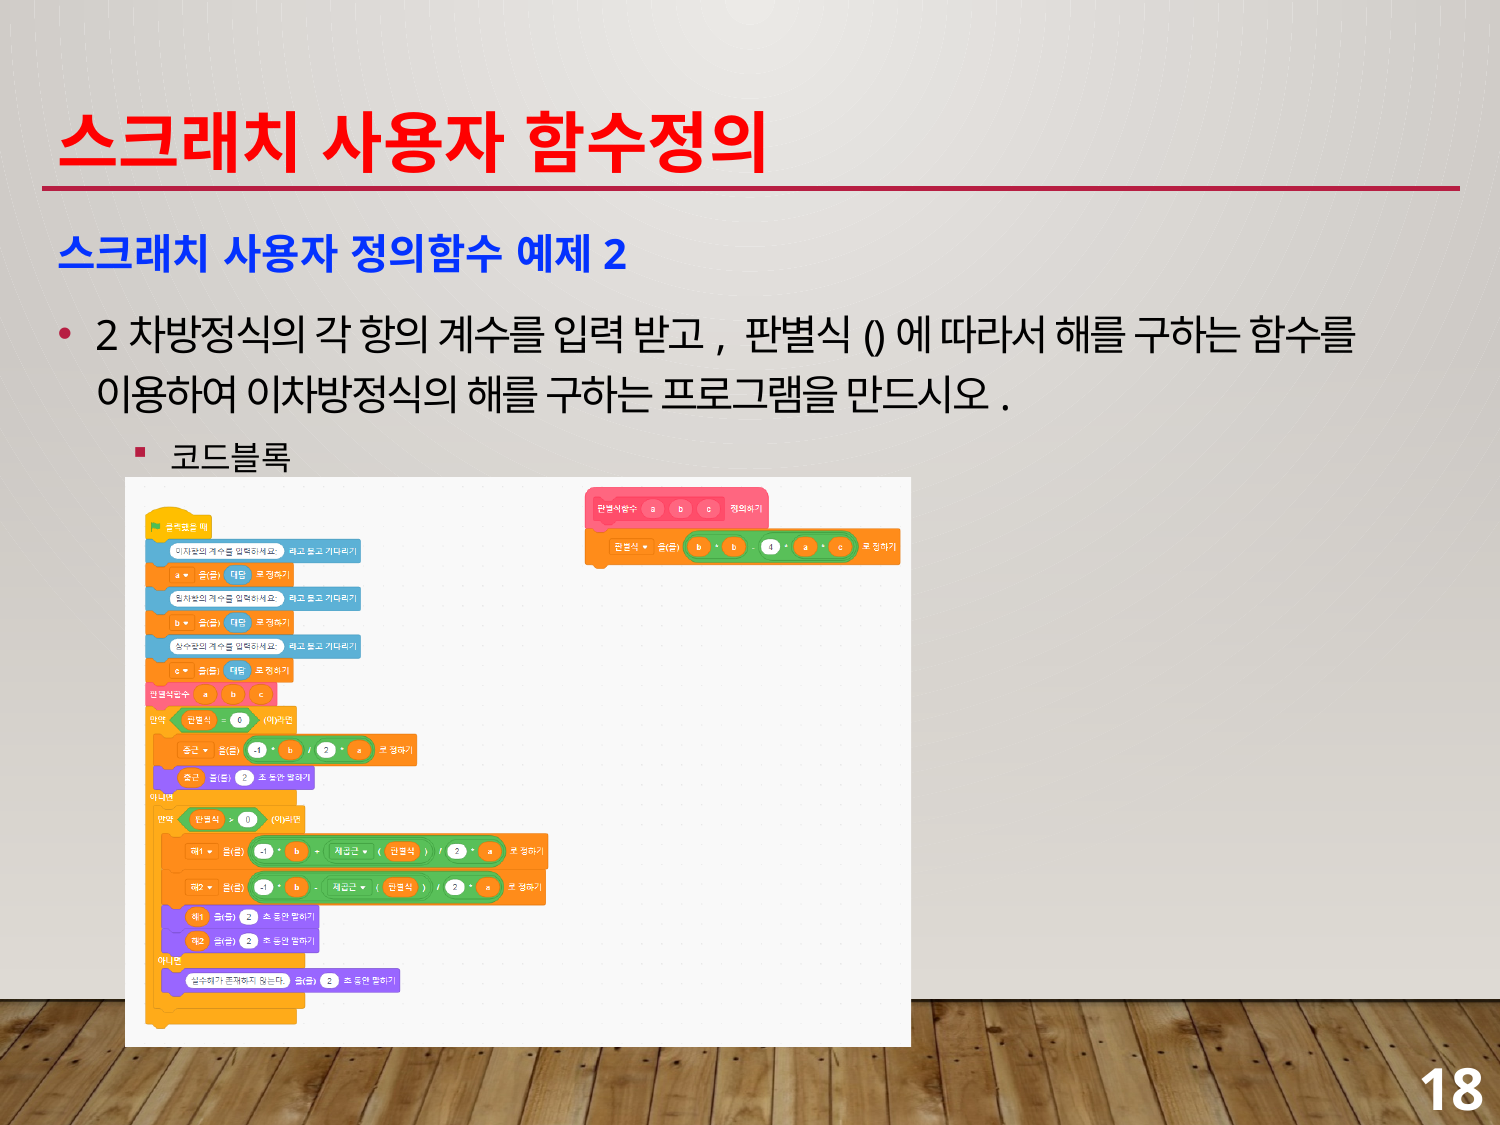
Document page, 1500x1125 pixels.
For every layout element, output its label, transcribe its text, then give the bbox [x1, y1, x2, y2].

picture [0, 477, 1500, 1125]
title 스크래치 사용자 함수정의 [42, 16, 1461, 189]
